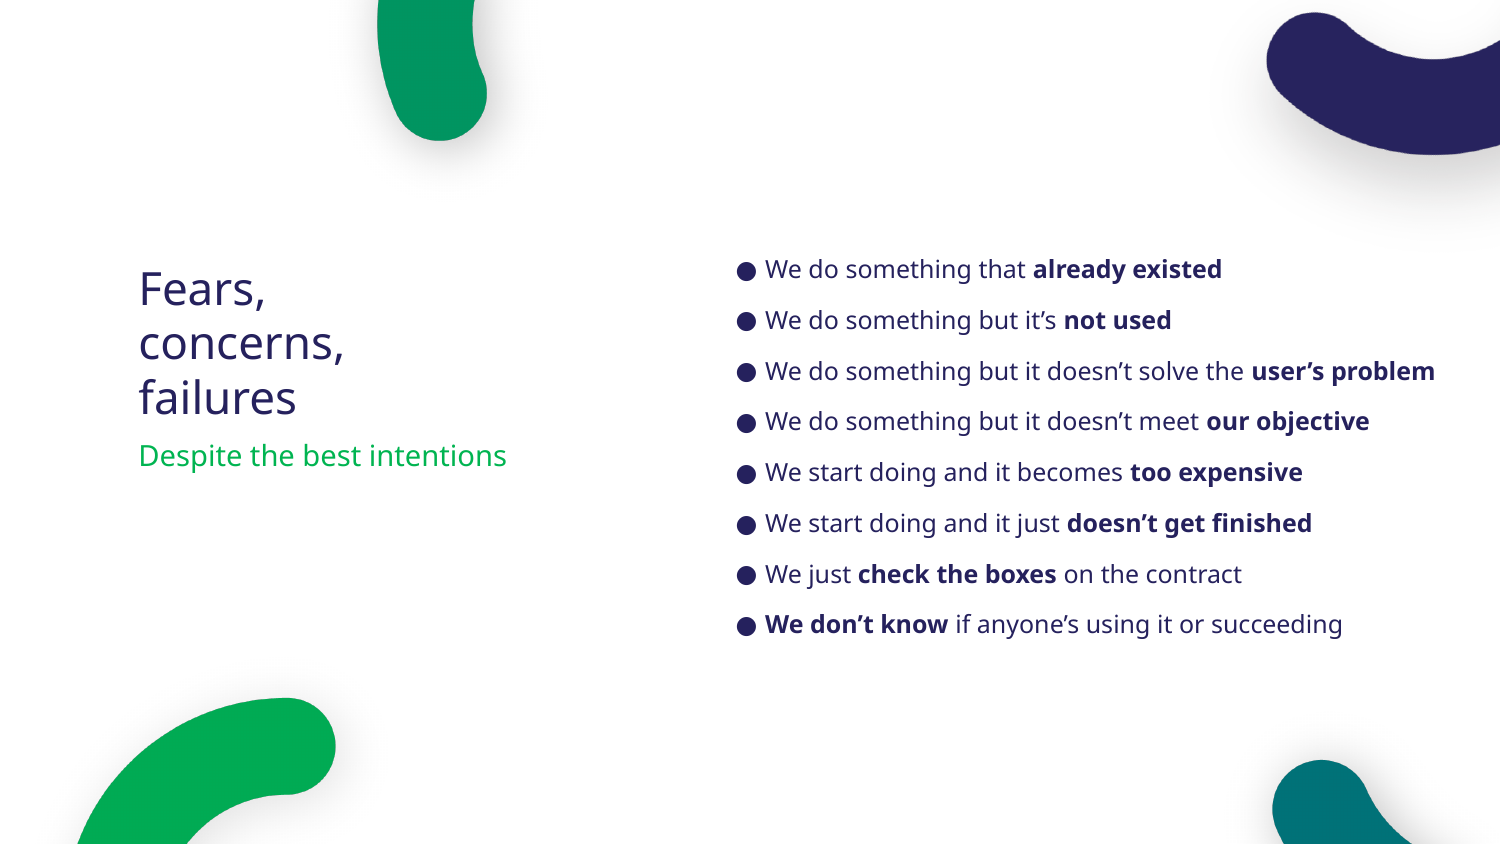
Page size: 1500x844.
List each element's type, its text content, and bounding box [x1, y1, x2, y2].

picture [1205, 692, 1500, 844]
text_box Fears, concerns, failures [123, 357, 877, 439]
text_box We do something that already existed We do something but it’s not used We do something but it doesn’t solve the user’s problem We do something but it doesn’t meet our objective We start doing and it becomes too expensive We start doing and it just doesn’t get finished We just check the boxes on the contract We don’t know if anyone’s using it or succeeding [720, 48, 1500, 844]
picture [312, 0, 566, 220]
text_box Despite the best intentions [123, 439, 877, 486]
picture [0, 631, 416, 844]
picture [1138, 0, 1500, 321]
